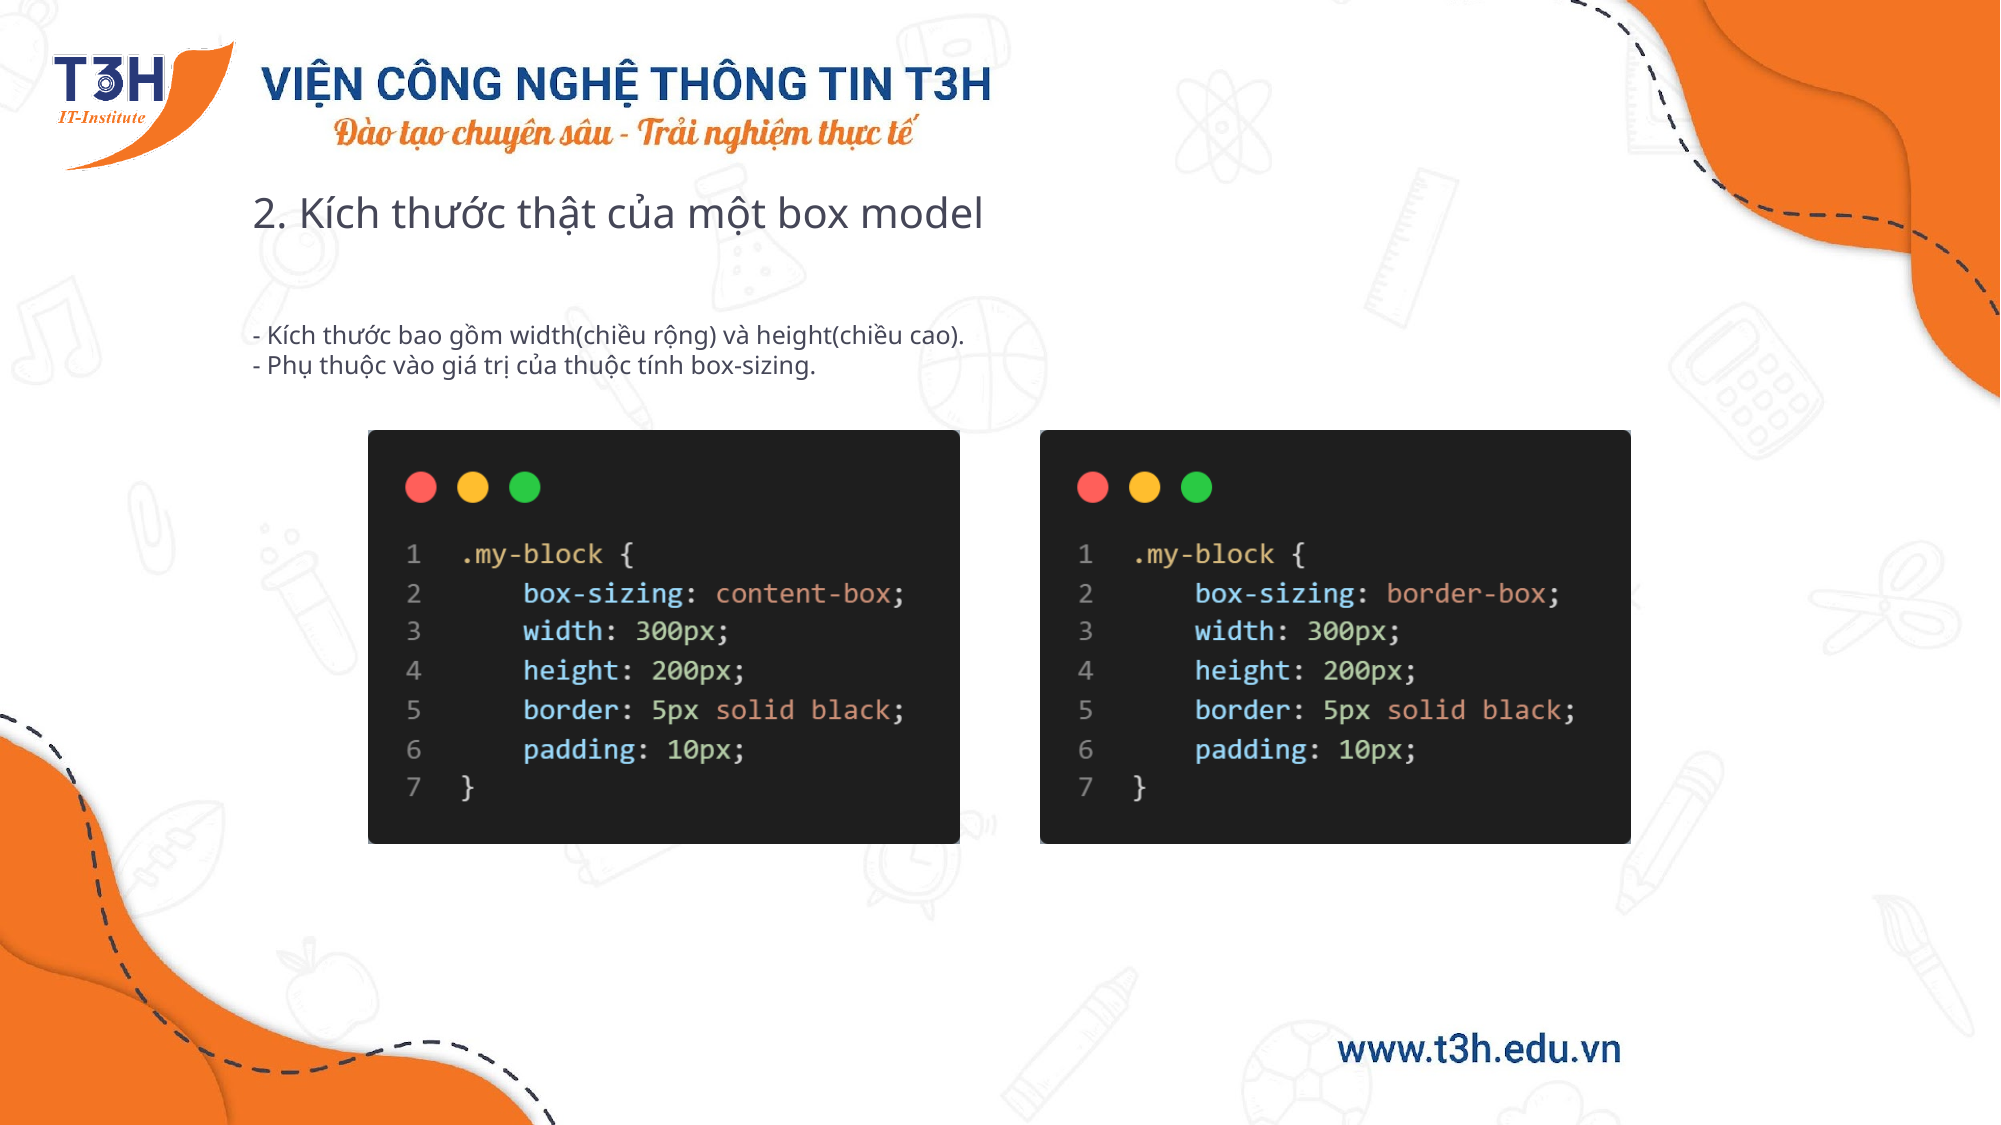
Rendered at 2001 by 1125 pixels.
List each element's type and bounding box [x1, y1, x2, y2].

picture [0, 0, 2000, 1125]
text_box [351, 257, 484, 376]
